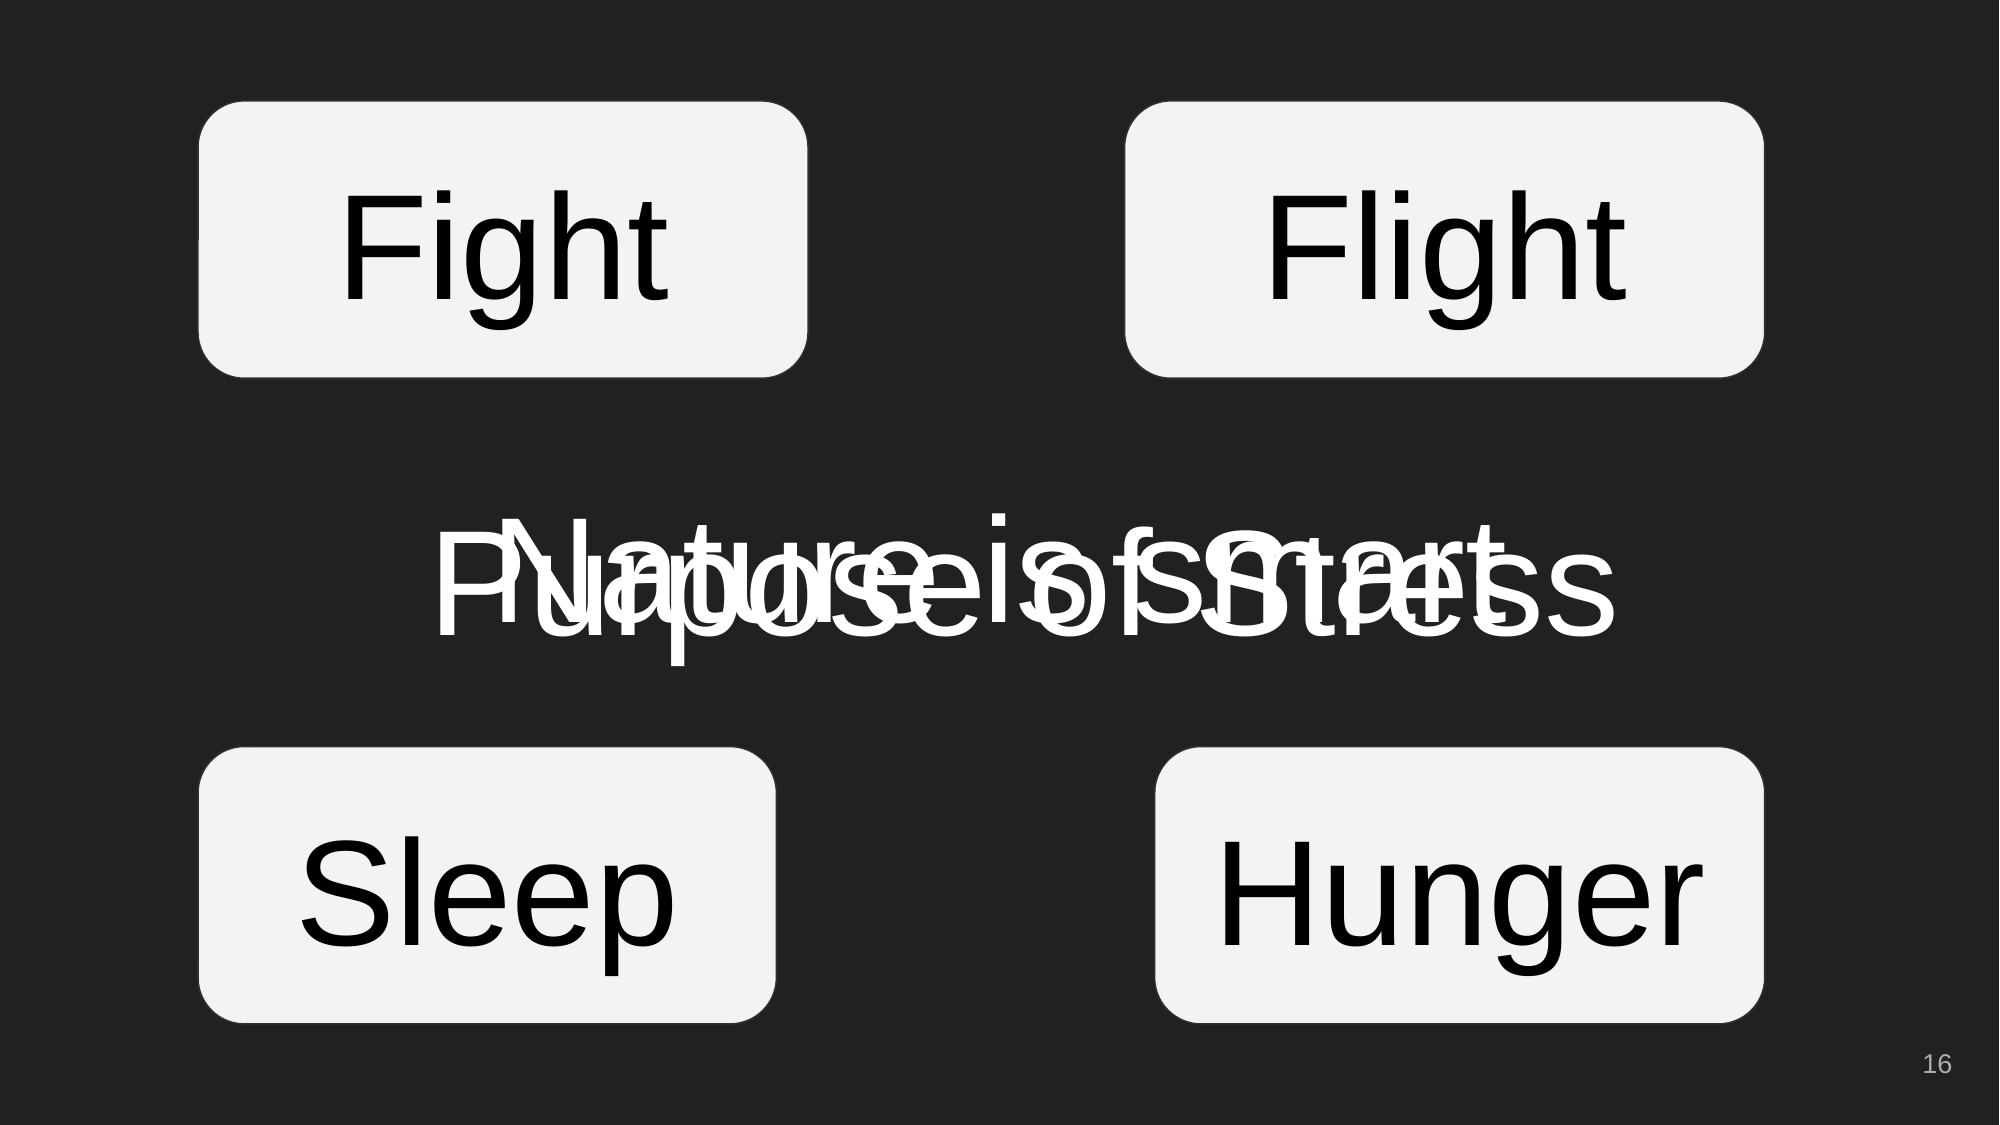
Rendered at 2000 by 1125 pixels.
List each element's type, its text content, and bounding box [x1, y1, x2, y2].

slide_number ‹#› [1852, 1019, 1973, 1106]
text_box Fight [197, 100, 809, 379]
title Purpose of Stress [93, 482, 1957, 668]
text_box Hunger [1154, 746, 1765, 1024]
text_box Sleep [198, 746, 777, 1024]
title Nature is smart [68, 470, 1932, 655]
text_box Flight [1124, 100, 1765, 379]
